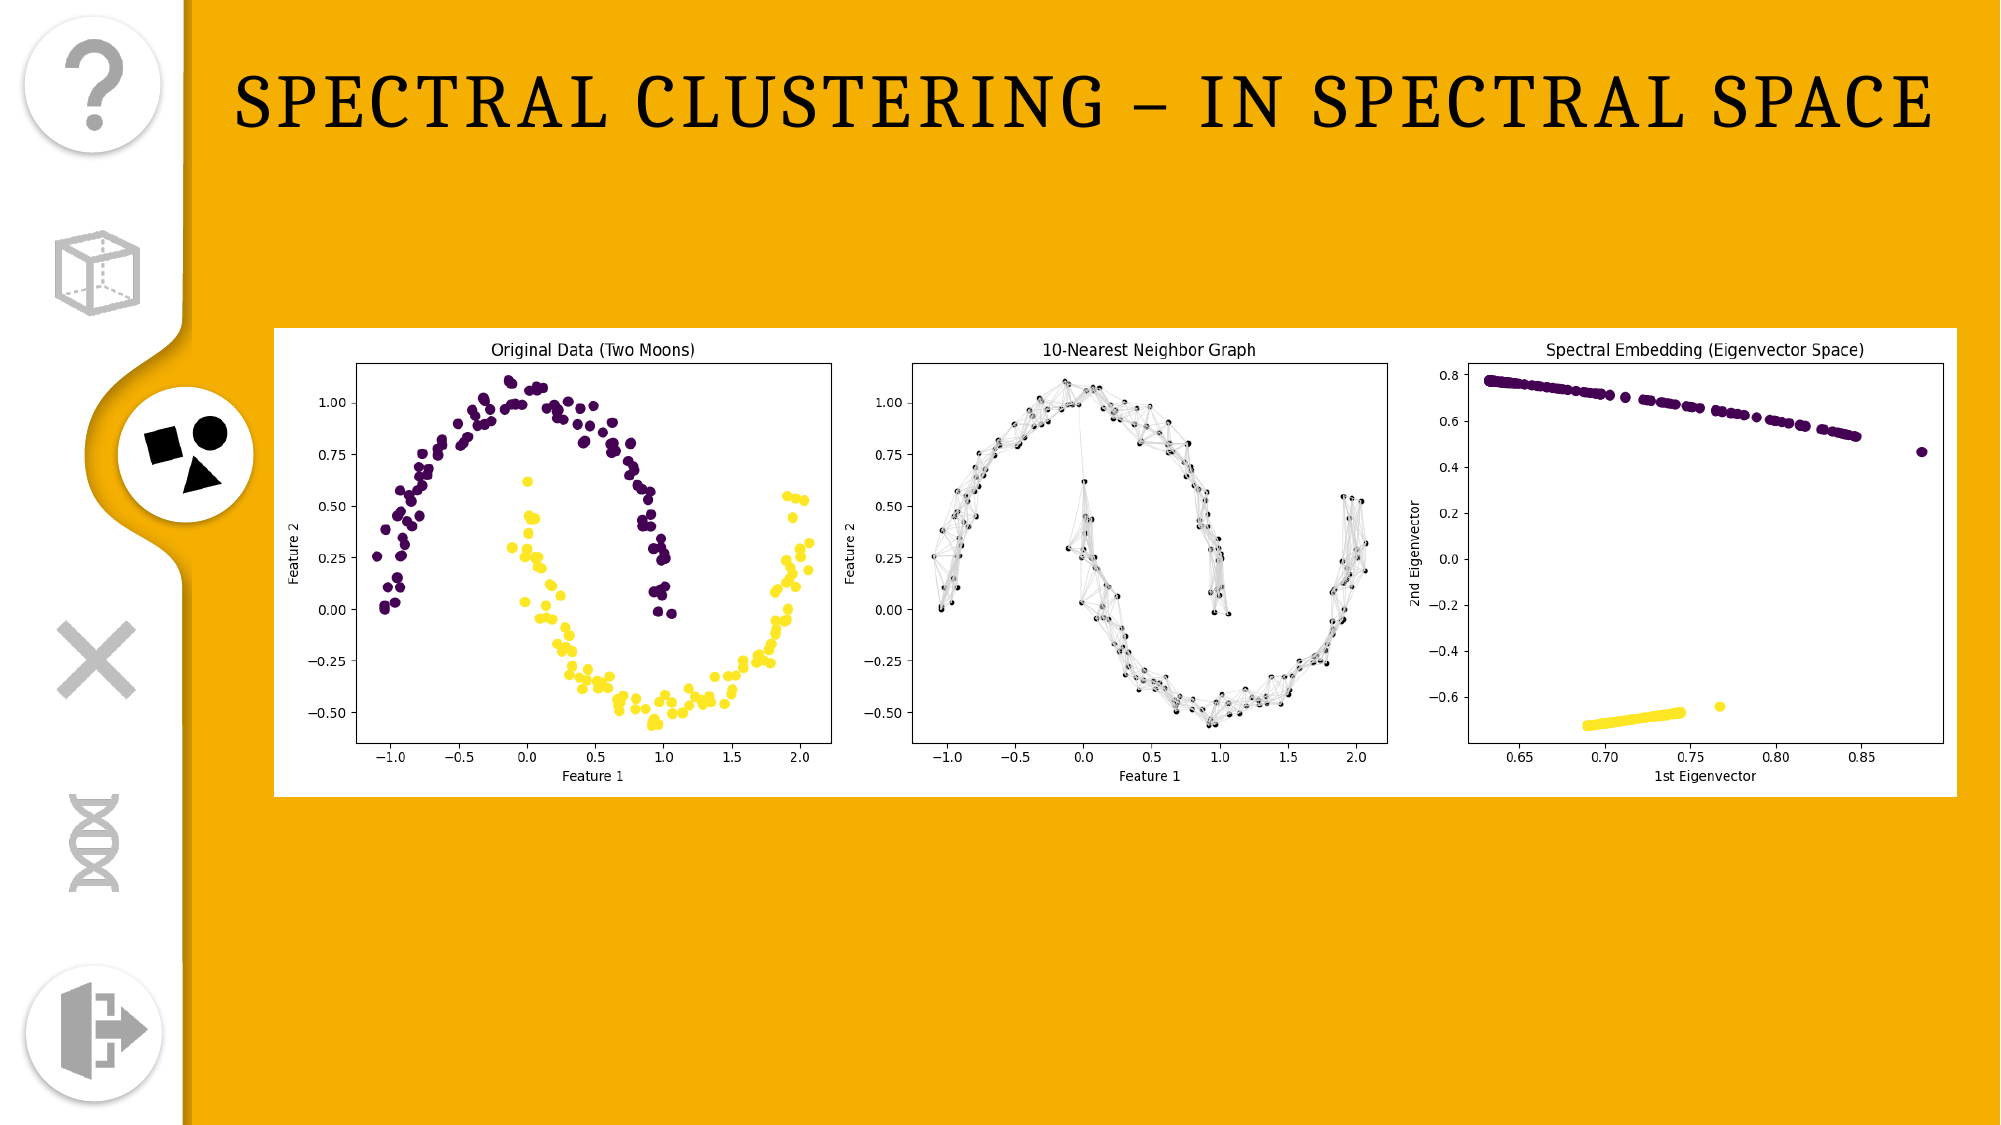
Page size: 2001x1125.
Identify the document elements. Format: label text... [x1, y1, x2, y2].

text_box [24, 16, 161, 153]
text_box [0, 0, 185, 1125]
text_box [25, 965, 163, 1102]
picture [43, 219, 151, 327]
picture [42, 605, 150, 713]
text_box Spectral clustering – in spectral space [185, 3, 1986, 191]
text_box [117, 386, 254, 523]
picture [40, 789, 148, 897]
picture [273, 328, 1958, 797]
